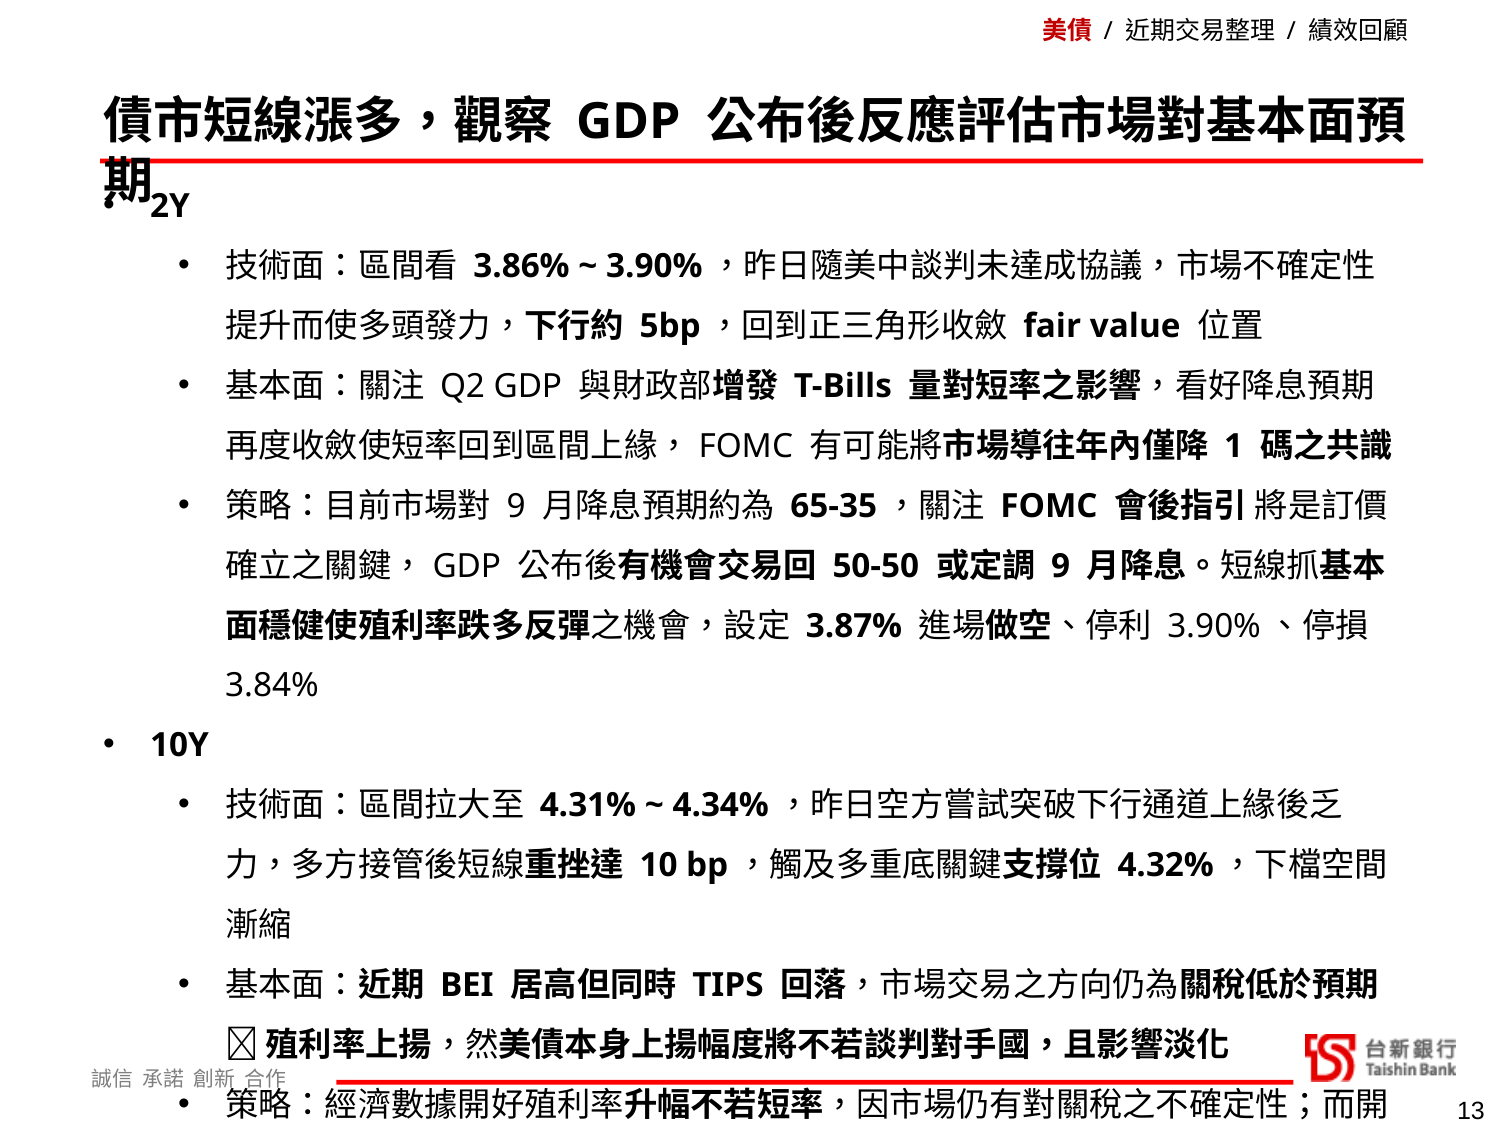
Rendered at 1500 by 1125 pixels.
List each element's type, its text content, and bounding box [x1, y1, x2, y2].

text_box 債市短線漲多，觀察 GDP 公布後反應評估市場對基本面預期 [88, 81, 1459, 217]
picture [1412, 1034, 1456, 1082]
text_box 美債 / 近期交易整理 / 績效回顧 [513, 7, 1424, 52]
slide_number 13 [1423, 1087, 1500, 1123]
text_box 2Y 技術面：區間看 3.86% ~ 3.90%，昨日隨美中談判未達成協議，市場不確定性提升而使多頭發力，下行約 5bp，回到正三角形收斂 fair value 位置 基本面：關注 Q2 GDP 與財政部增發 T-Bills 量對短率之影響，看好降息預期再度收斂使短率回到區間上緣，FOMC 有可能將市場導往年內僅降 1 碼之共識 策略：目前市場對 9 月降息預期約為 65-35，關注 FOMC 會後指引 將是訂價確立之關鍵，GDP 公布後有機會交易回 50-50 或定調 9 月降息。短線抓基本面穩健使殖利率跌多反彈之機會，設定 3.87% 進場做空、停利 3.90%、停損 3.84% 10Y 技術面：區間拉大至 4.31% ~ 4.34%，昨日空方嘗試突破下行通道上緣後乏力，多方接管後短線重挫達 10 bp，觸及多重底關鍵支撐位 4.32%，下檔空間漸縮 基本面：近期 BEI 居高但同時 TIPS 回落，市場交易之方向仍為關稅低於預期  殖利率上揚，然美債本身上揚幅度將不若談判對手國，且影響淡化 策略：經濟數據開好殖利率升幅不若短率，因市場仍有對關稅之不確定性；而開差則降幅更甚短率，因降息預期尚穩定。短線可順勢抓利率跌多反彈之空間 [88, 157, 1412, 1125]
